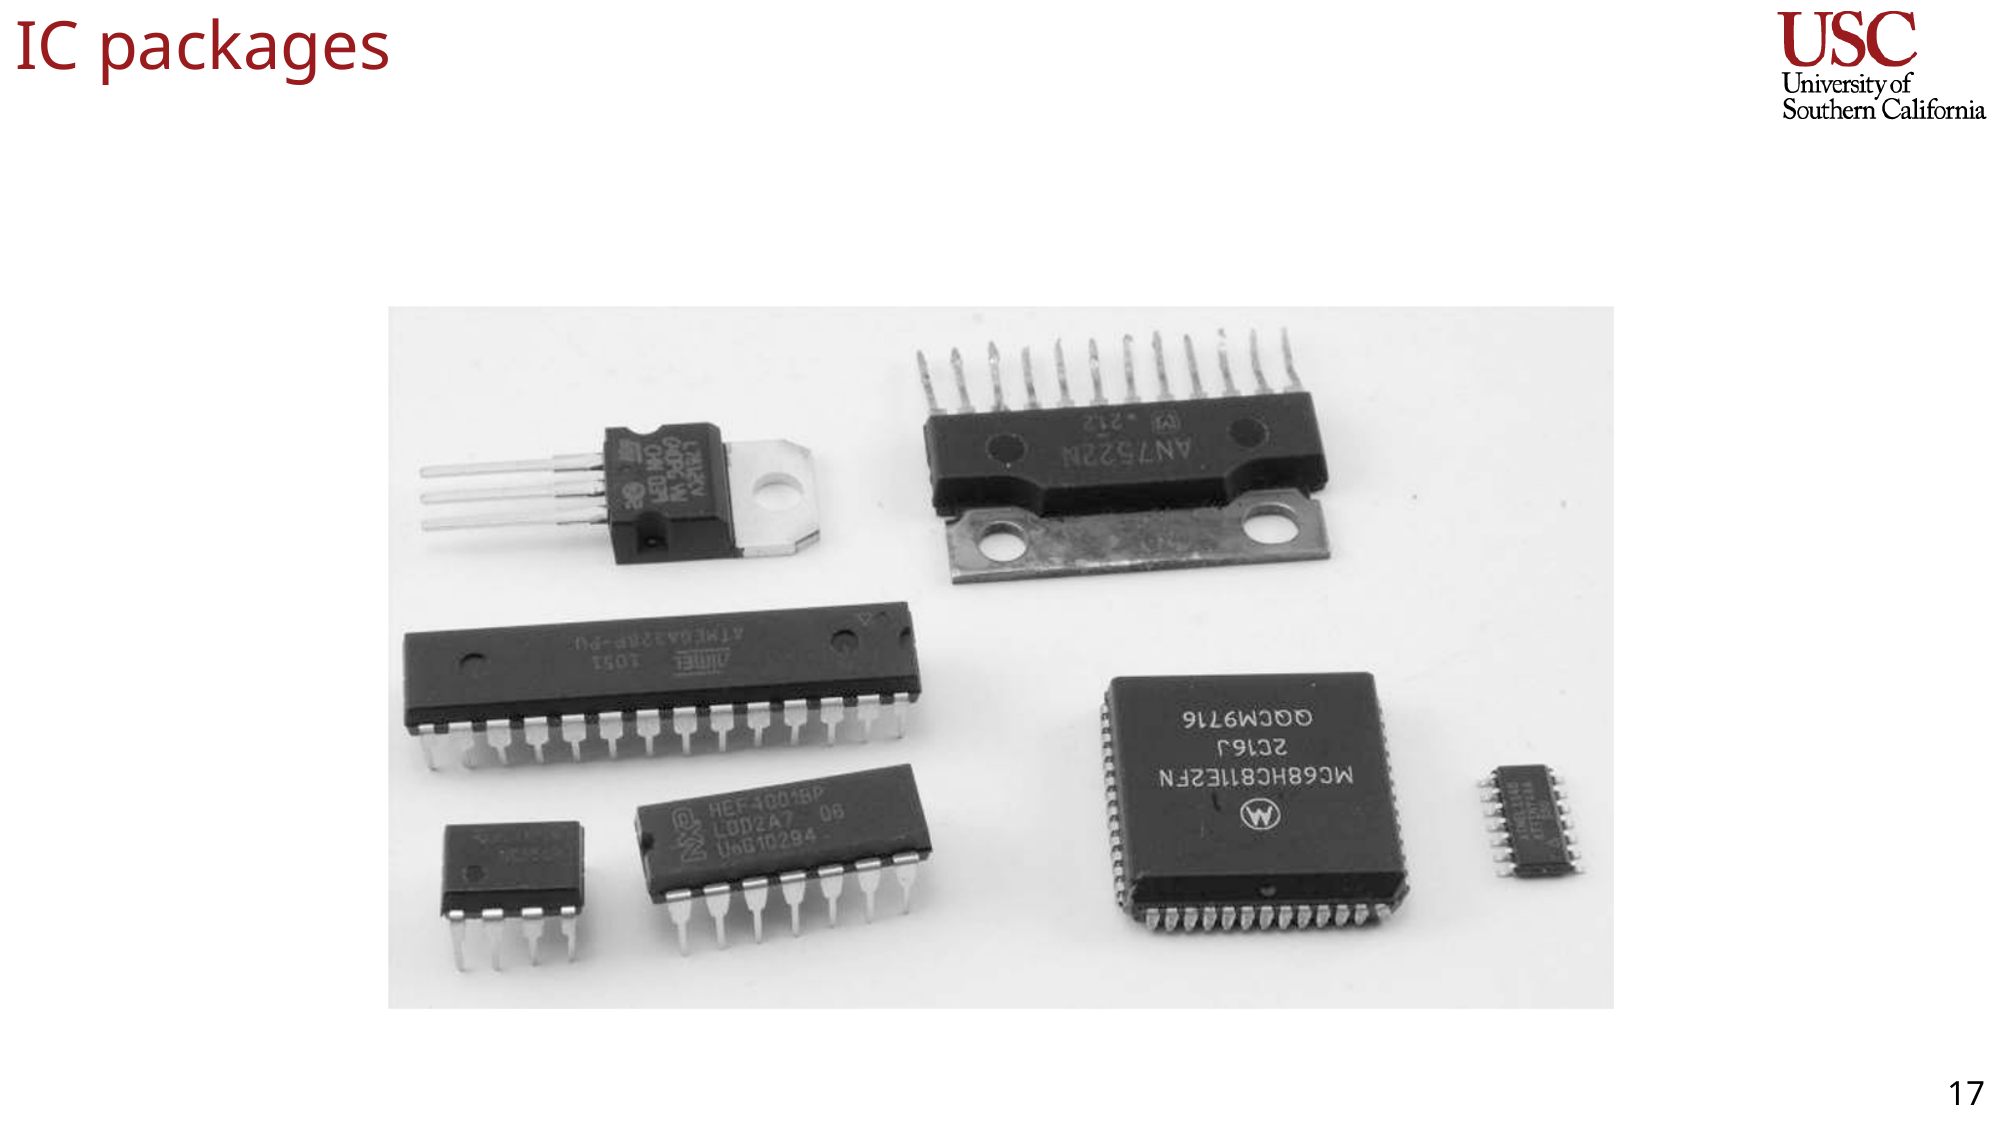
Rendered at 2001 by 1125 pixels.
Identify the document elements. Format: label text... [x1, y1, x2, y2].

picture [1769, 0, 1992, 130]
slide_number 17 [1915, 1065, 2000, 1125]
title IC packages [0, 0, 1725, 96]
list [381, 299, 1619, 1014]
